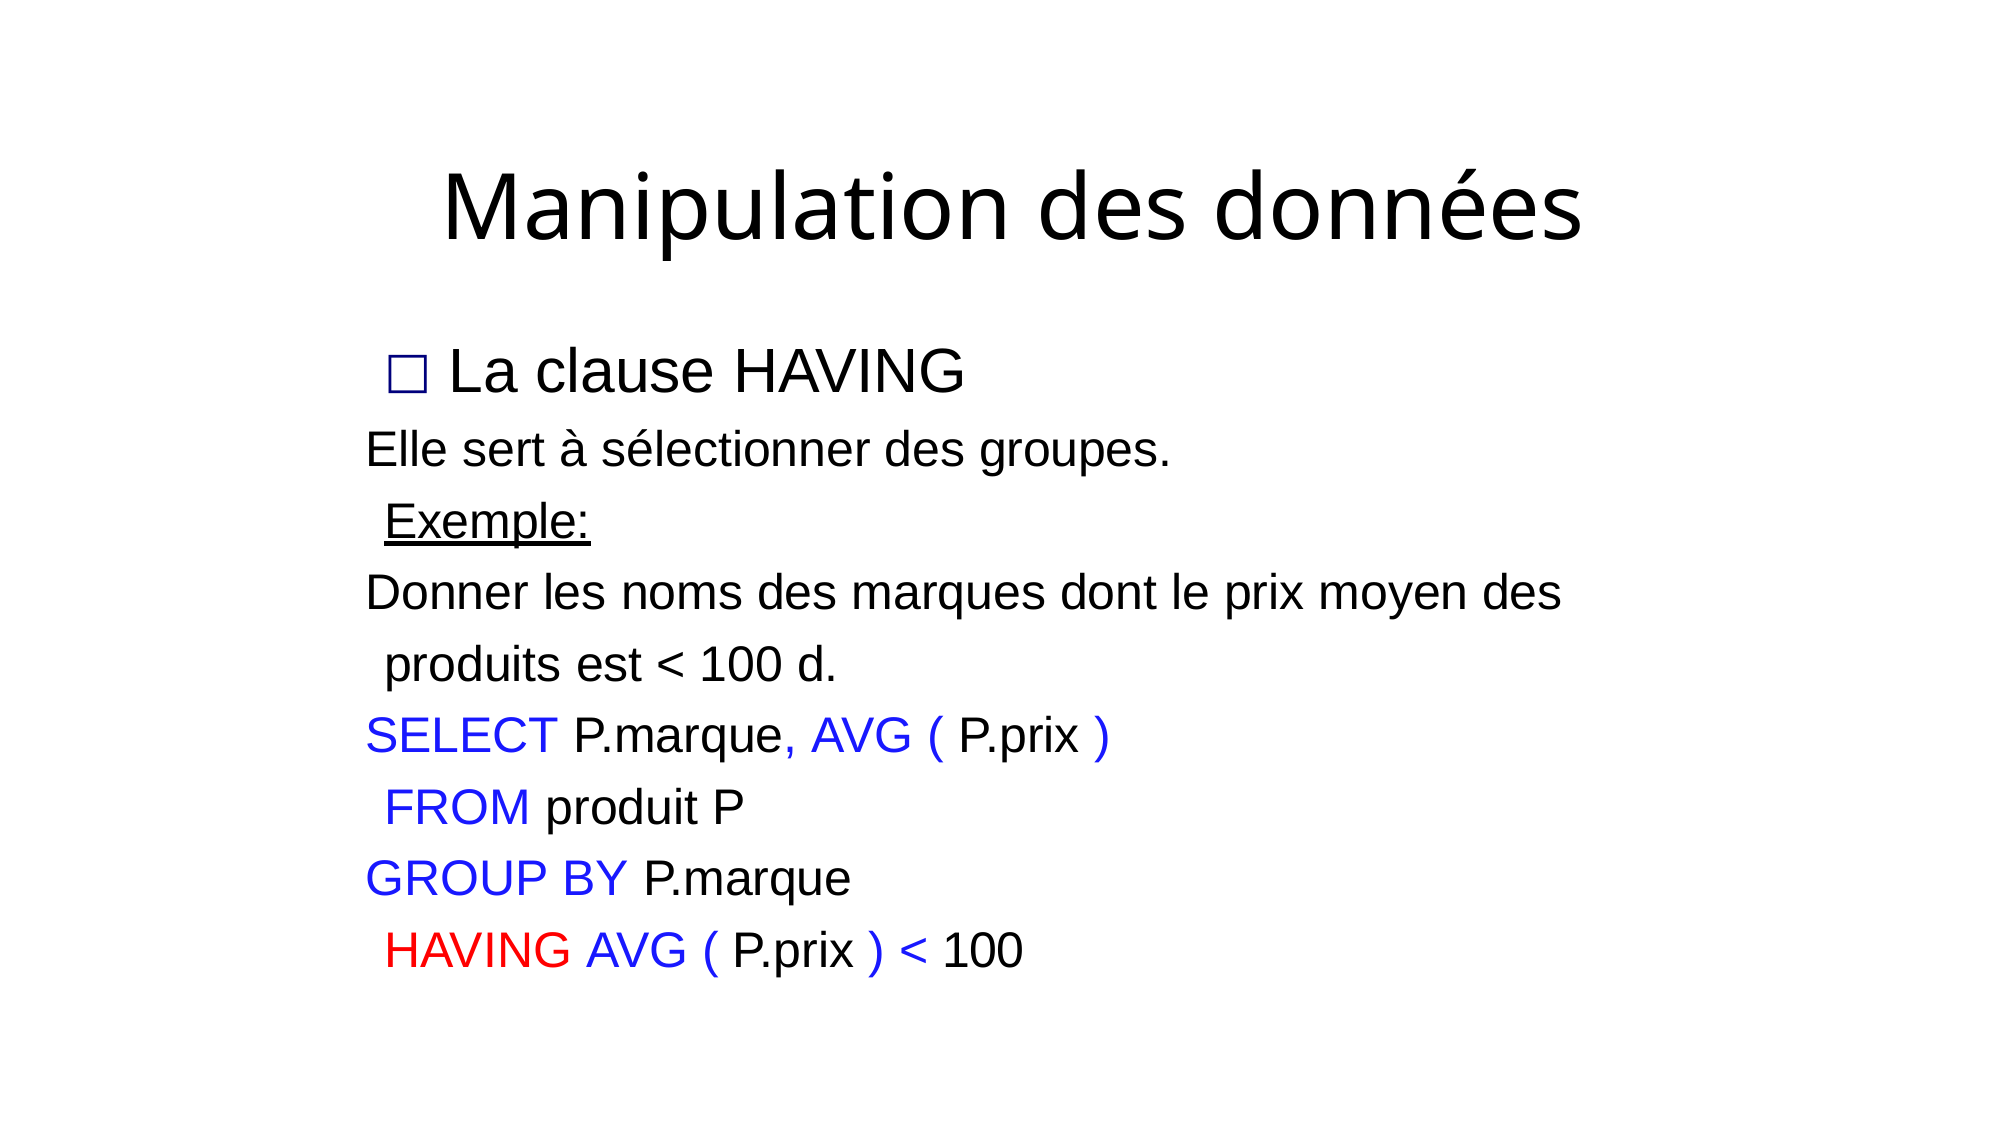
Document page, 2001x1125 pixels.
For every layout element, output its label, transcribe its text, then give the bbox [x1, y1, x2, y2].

title Manipulation des données [388, 41, 2000, 297]
text_box La clause HAVING Elle sert à sélectionner des groupes. Exemple: Donner les noms des marques dont le prix moyen des produits est < 100 d. SELECT P.marque, AVG ( P.prix ) FROM produit P GROUP BY P.marque HAVING AVG ( P.prix ) < 100 [363, 312, 1587, 978]
